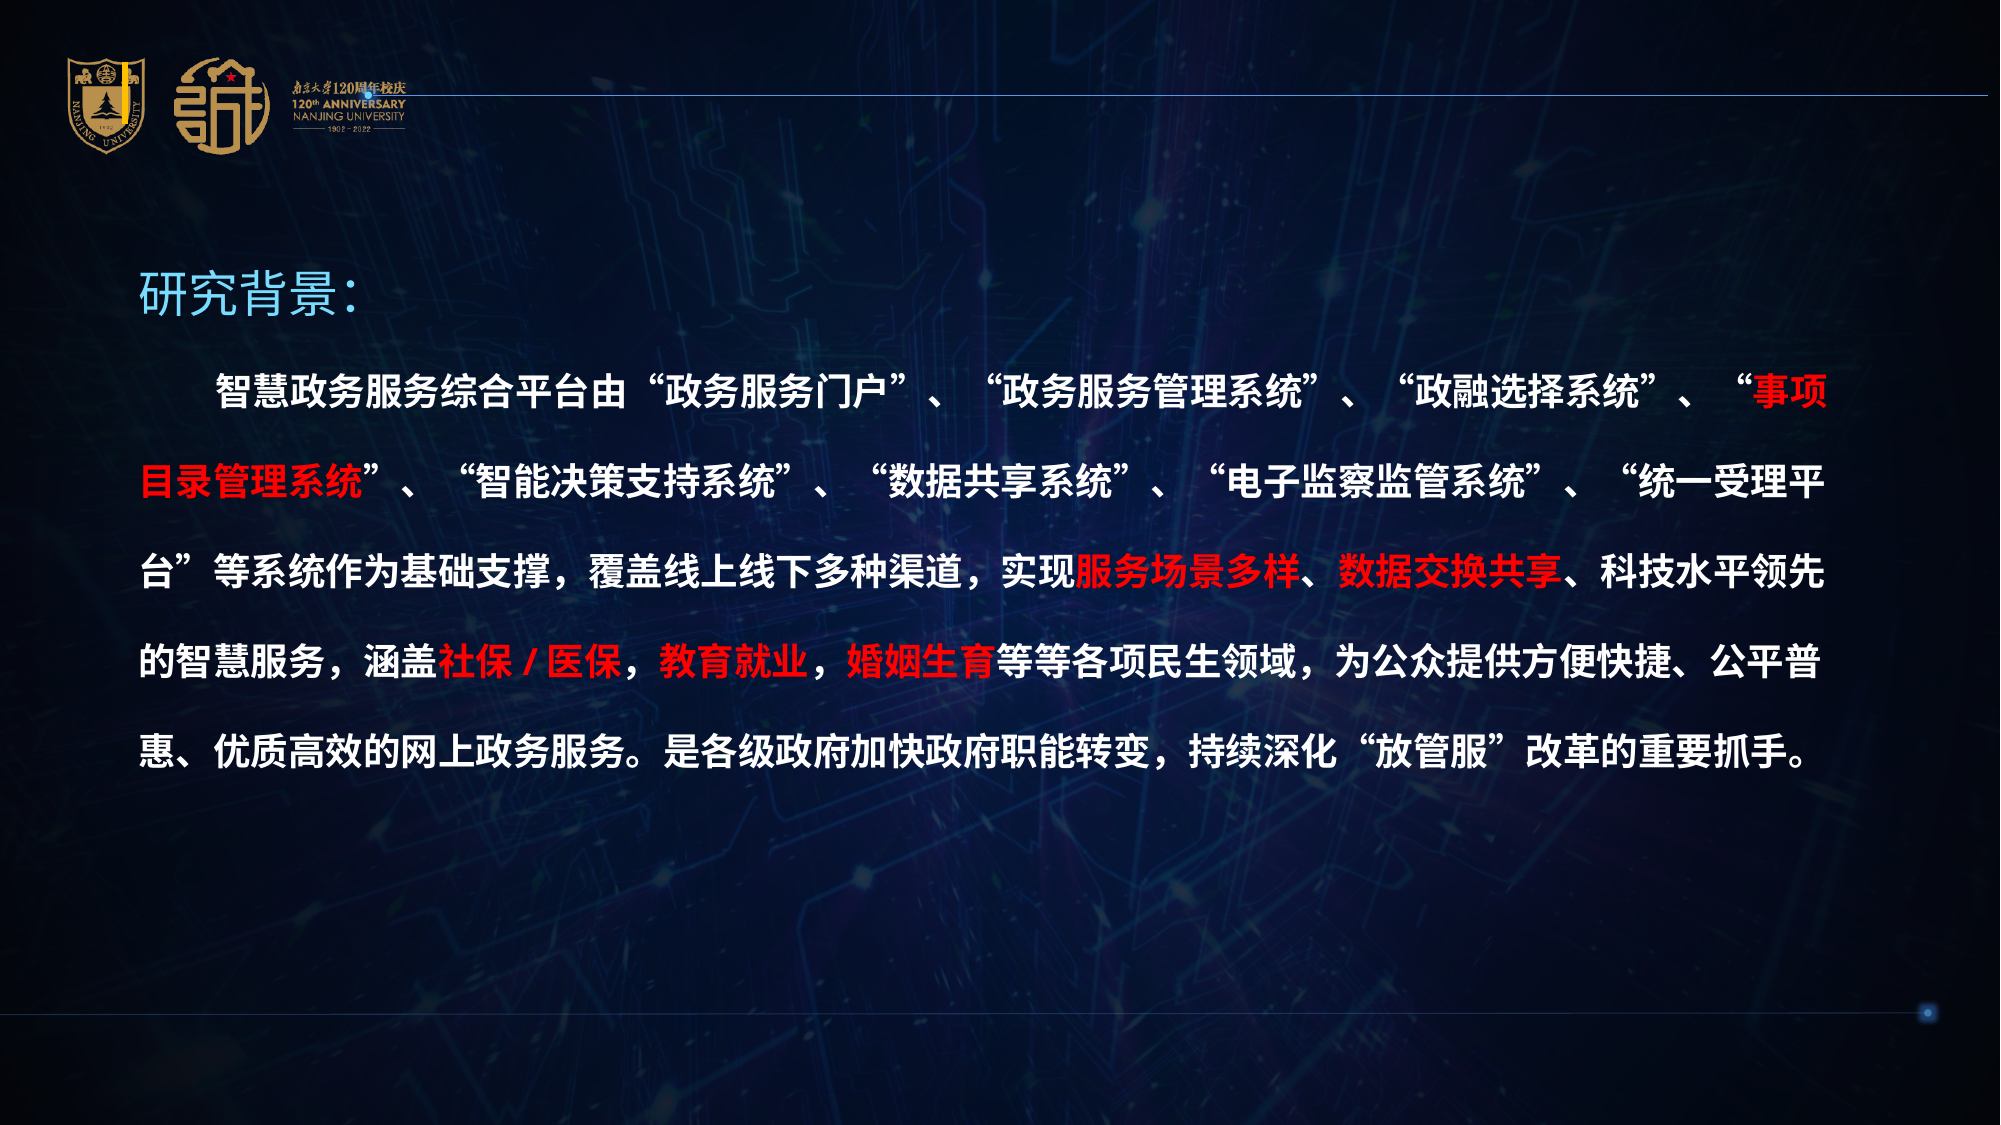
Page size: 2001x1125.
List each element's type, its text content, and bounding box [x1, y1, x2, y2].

text_box [1923, 1008, 1933, 1018]
text_box 研究背景： 智慧政务服务综合平台由“政务服务门户”、“政务服务管理系统”、“政融选择系统”、“事项目录管理系统”、“智能决策支持系统”、“数据共享系统”、“电子监察监管系统”、“统一受理平台”等系统作为基础支撑，覆盖线上线下多种渠道，实现服务场景多样、数据交换共享、科技水平领先的智慧服务，涵盖社保/医保，教育就业，婚姻生育等等各项民生领域，为公众提供方便快捷、公平普惠、优质高效的网上政务服务。是各级政府加快政府职能转变，持续深化“放管服”改革的重要抓手。 [123, 195, 1870, 781]
text_box [363, 90, 374, 101]
picture [0, 0, 497, 281]
